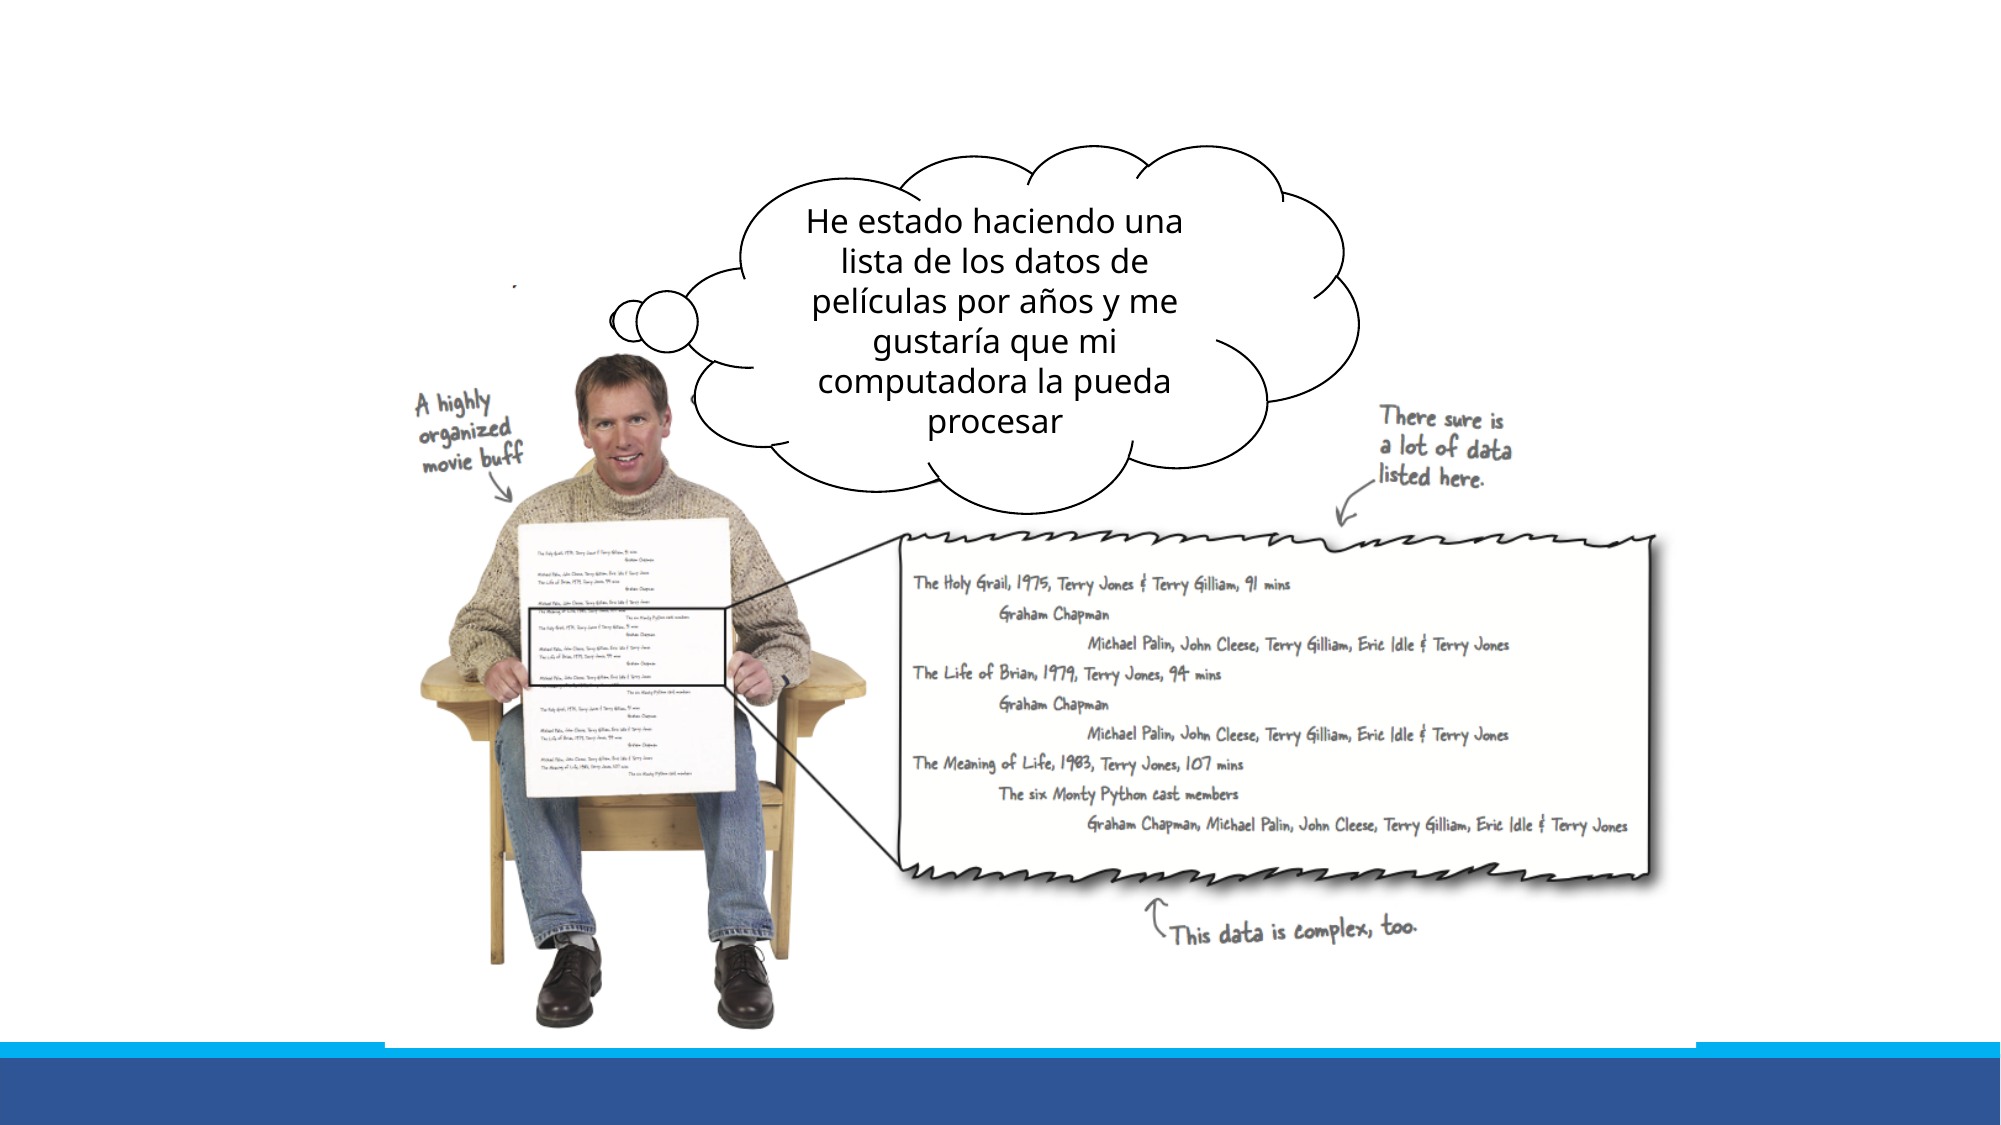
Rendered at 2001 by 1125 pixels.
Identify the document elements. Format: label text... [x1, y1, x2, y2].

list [384, 284, 1697, 1048]
text_box He estado haciendo una lista de los datos de películas por años y me gustaría que mi computadora la pueda procesar [696, 145, 1346, 284]
